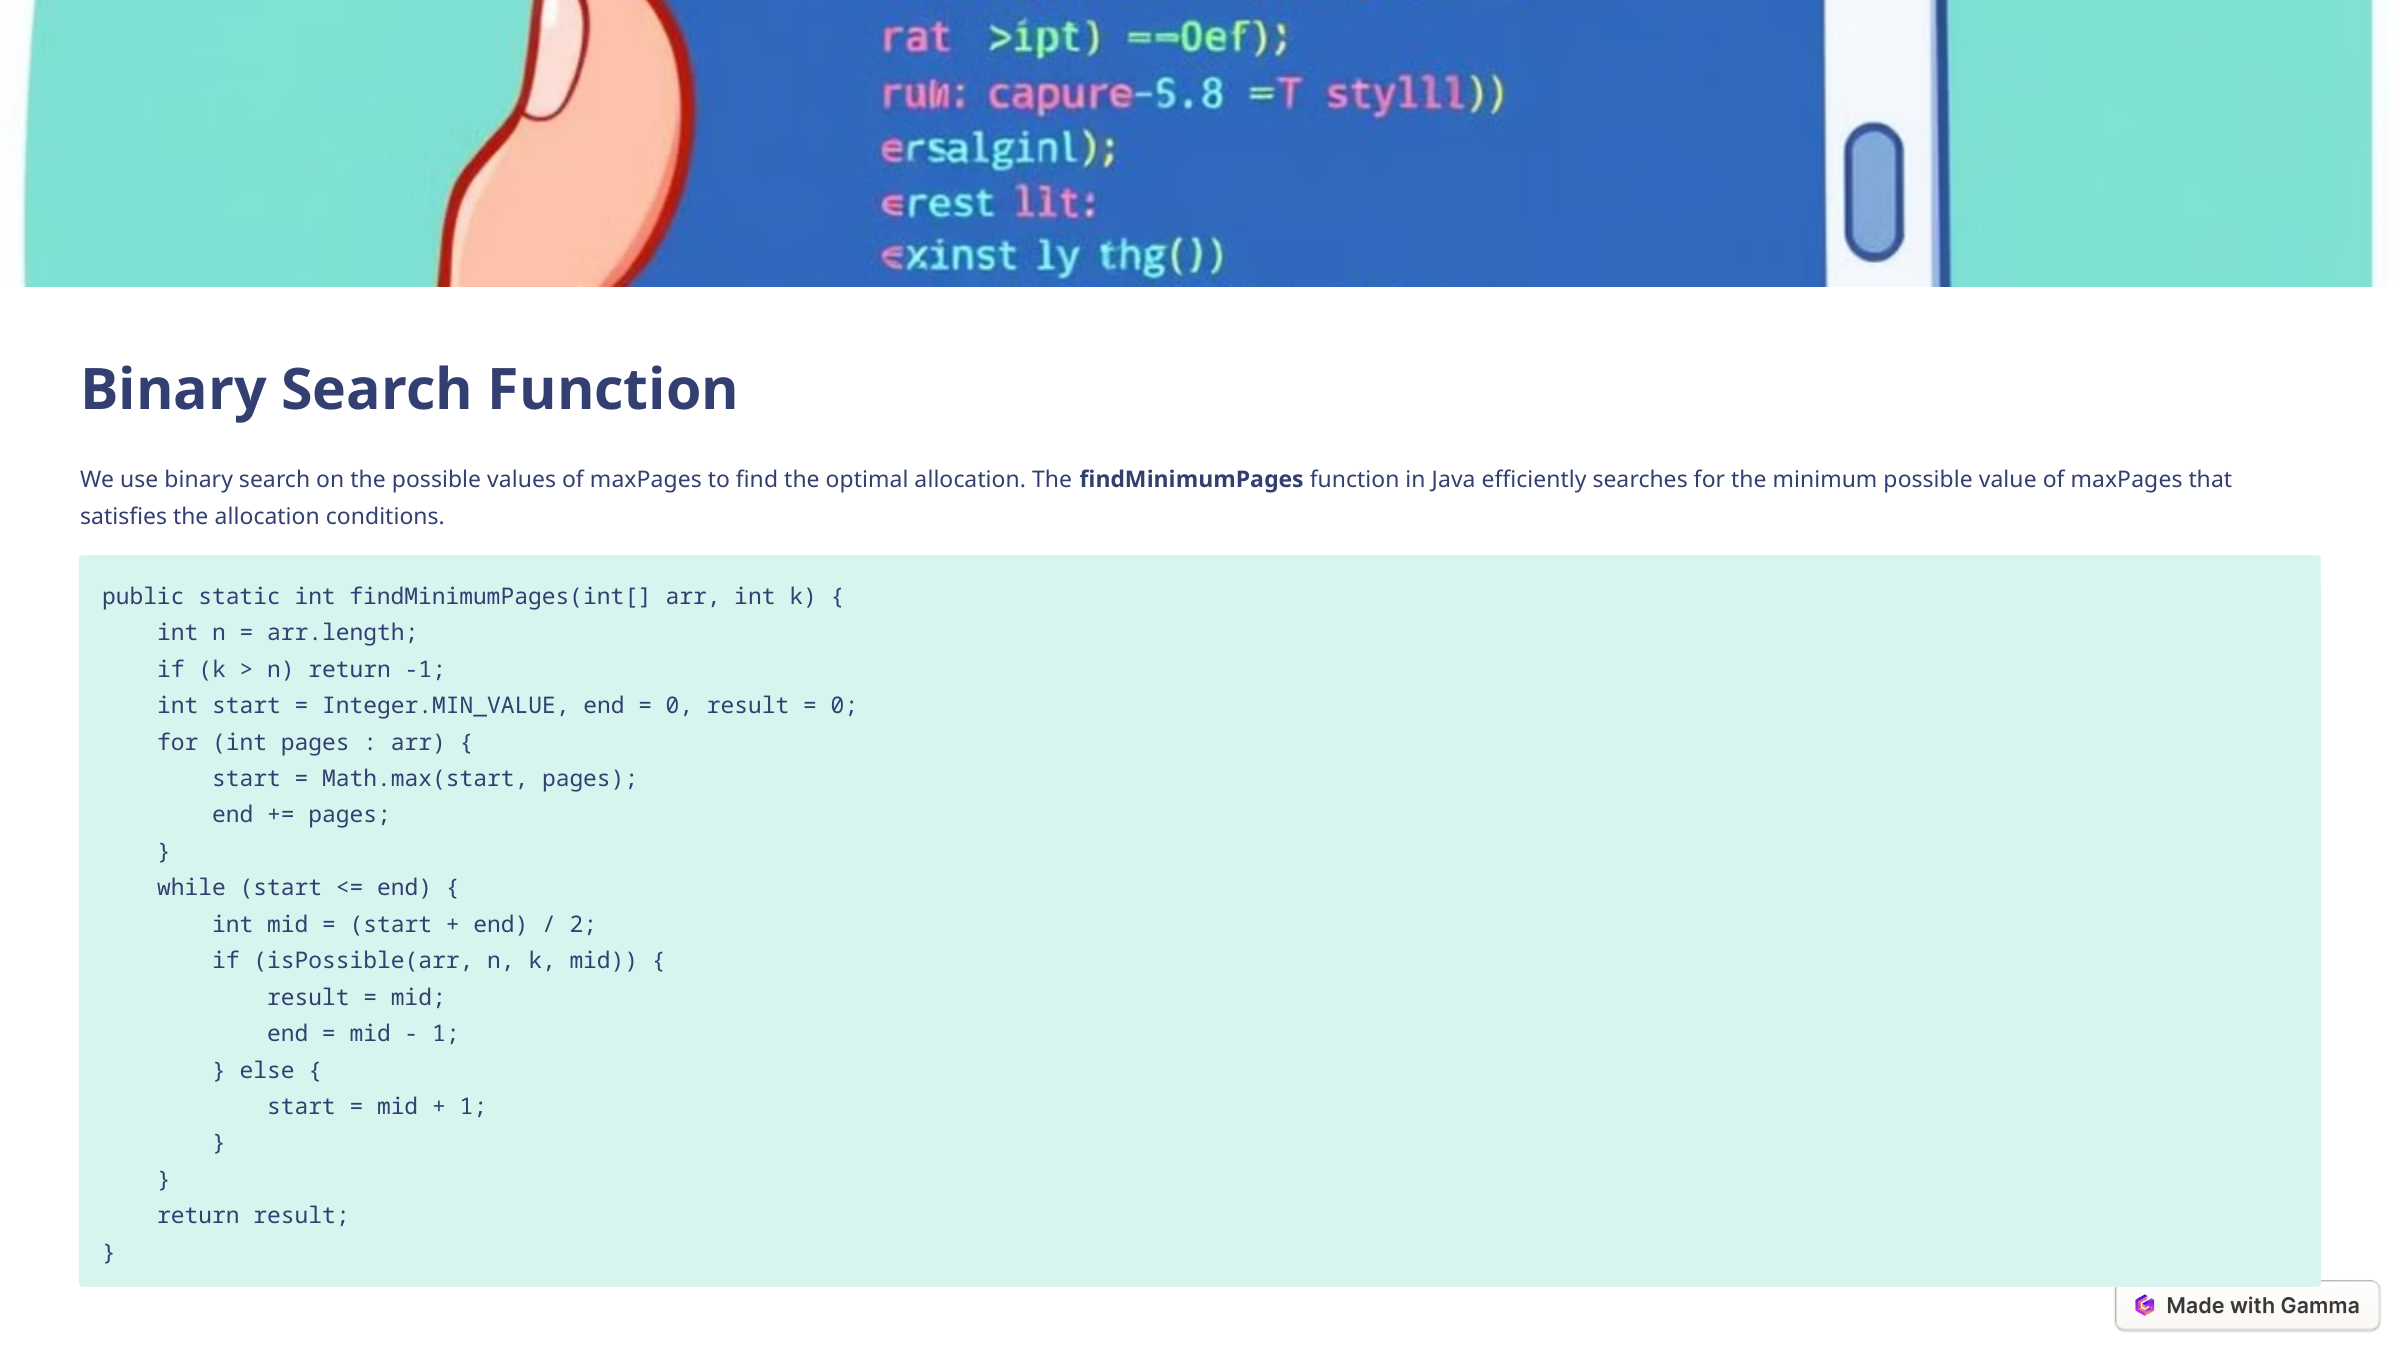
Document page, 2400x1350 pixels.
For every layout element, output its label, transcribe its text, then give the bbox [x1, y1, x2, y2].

text_box [79, 555, 2321, 1287]
picture [0, 0, 2400, 287]
text_box public static int findMinimumPages(int[] arr, int k) { int n = arr.length; if (k > n) return -1; int start = Integer.MIN_VALUE, end = 0, result = 0; for (int pages : arr) { start = Math.max(start, pages); end += pages; } while (start <= end) { int mid = (start + end) / 2; if (isPossible(arr, n, k, mid)) { result = mid; end = mid - 1; } else { start = mid + 1; } } return result; } [102, 572, 2298, 1270]
text_box We use binary search on the possible values of maxPages to find the optimal allocation. The findMinimumPages function in Java efficiently searches for the minimum possible value of maxPages that satisfies the allocation conditions. [80, 456, 2320, 530]
picture [2106, 1271, 2389, 1339]
text_box Binary Search Function [80, 350, 921, 422]
